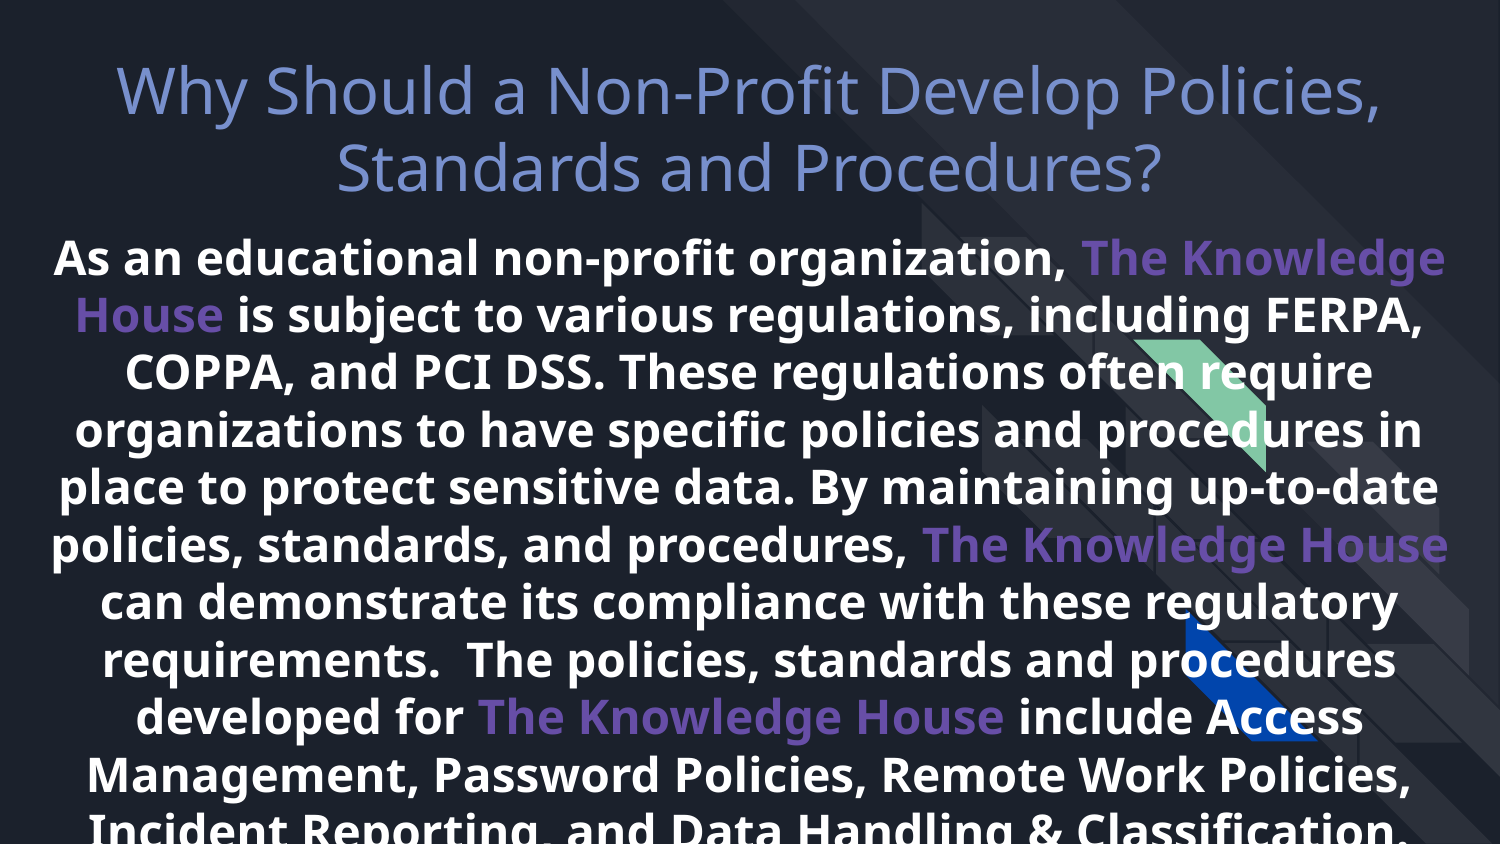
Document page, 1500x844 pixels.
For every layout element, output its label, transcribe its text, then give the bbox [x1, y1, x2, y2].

text_box As an educational non-profit organization, The Knowledge House is subject to various regulations, including FERPA, COPPA, and PCI DSS. These regulations often require organizations to have specific policies and procedures in place to protect sensitive data. By maintaining up-to-date policies, standards, and procedures, The Knowledge House can demonstrate its compliance with these regulatory requirements. The policies, standards and procedures developed for The Knowledge House include Access Management, Password Policies, Remote Work Policies, Incident Reporting, and Data Handling & Classification. [8, 212, 1492, 844]
title Why Should a Non-Profit Develop Policies, Standards and Procedures? [0, 34, 1500, 127]
